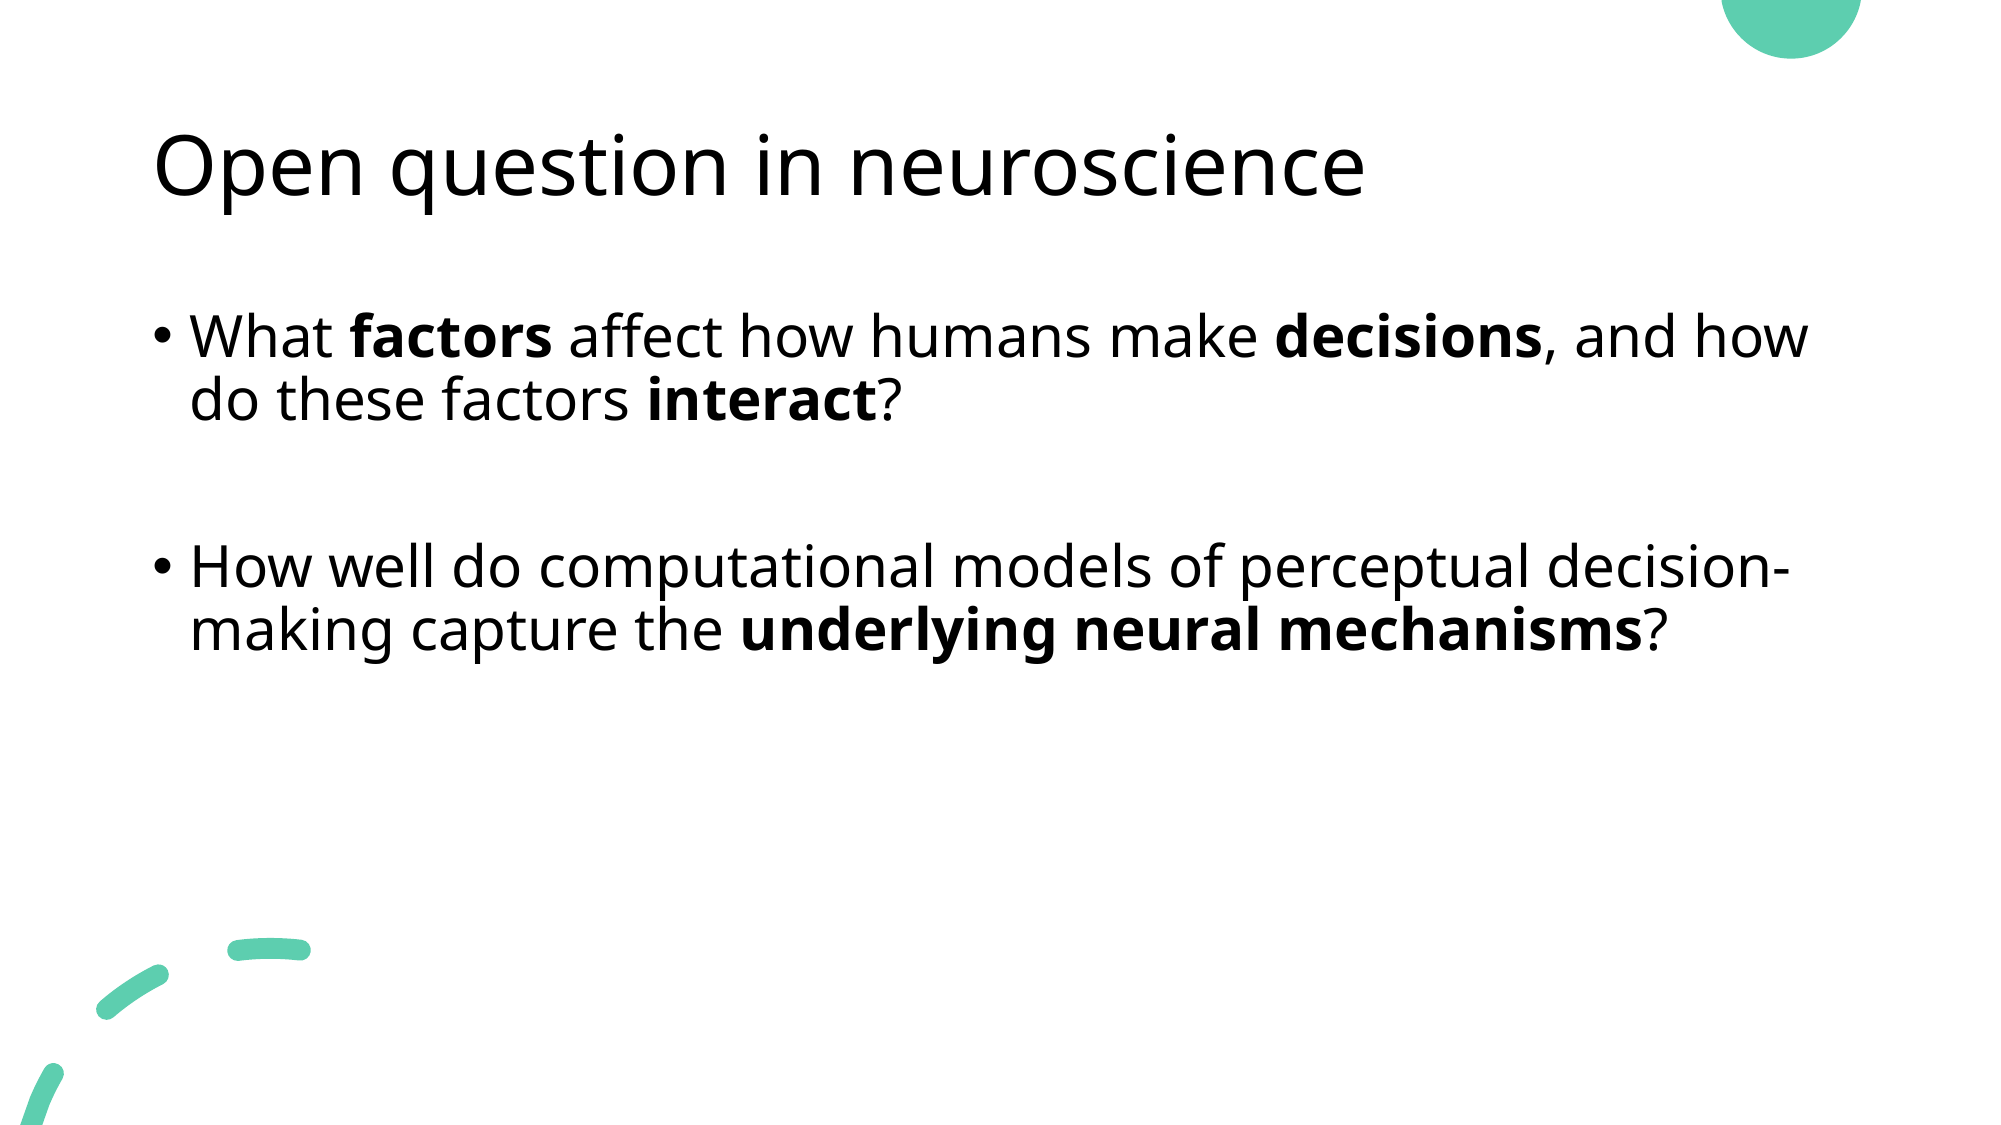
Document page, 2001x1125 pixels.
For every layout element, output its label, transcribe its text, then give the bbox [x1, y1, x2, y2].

title Open question in neuroscience [137, 59, 1863, 278]
list What factors affect how humans make decisions, and how do these factors interact? How well do computational models of perceptual decision-making capture the underlying neural mechanisms? [137, 299, 1863, 933]
